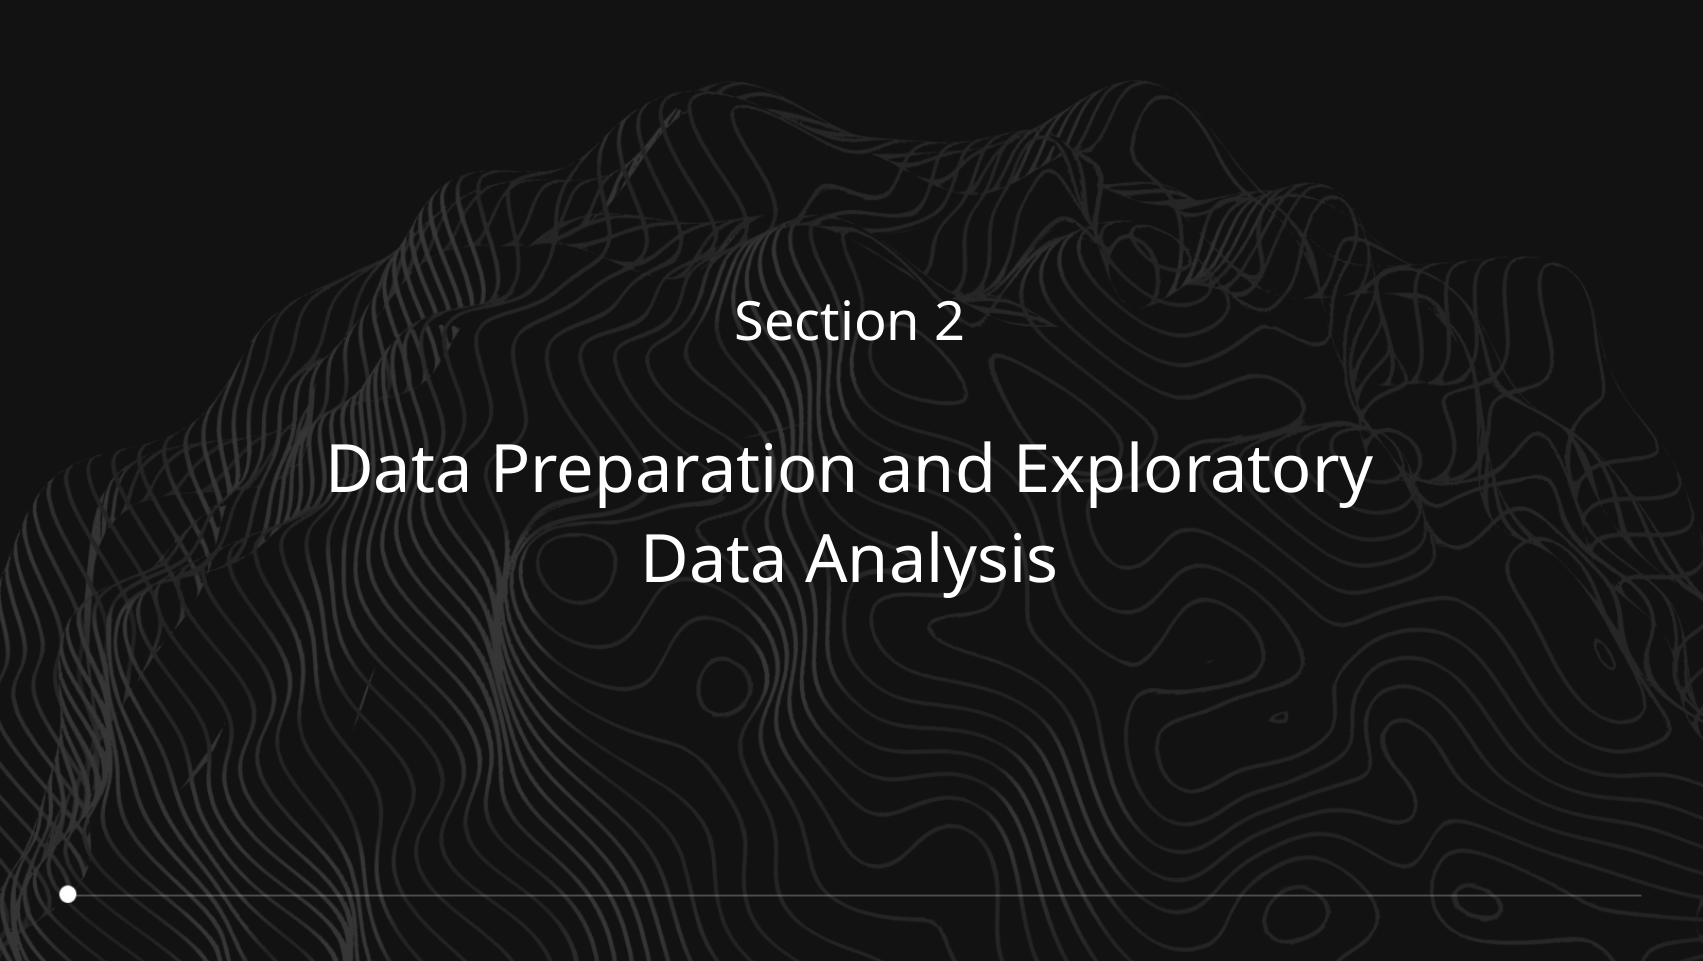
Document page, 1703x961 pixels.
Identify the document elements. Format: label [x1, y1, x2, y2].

text_box [268, 283, 1432, 349]
text_box [268, 421, 1432, 591]
picture [0, 0, 1703, 961]
